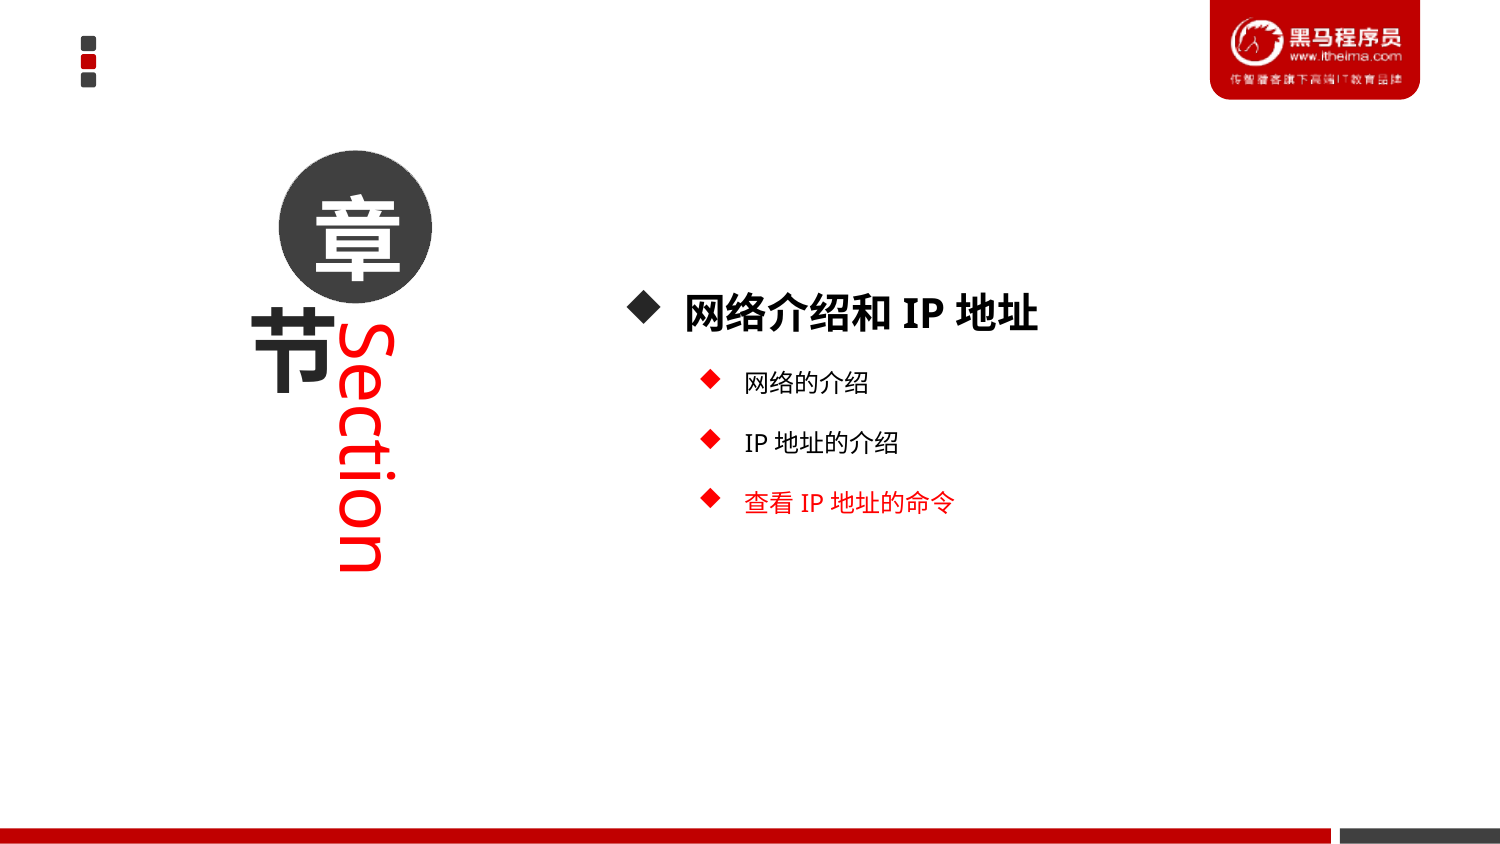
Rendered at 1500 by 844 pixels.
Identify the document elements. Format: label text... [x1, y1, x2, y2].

text_box Section [321, 314, 427, 749]
text_box 章 [278, 150, 433, 304]
text_box 网络介绍和IP地址 网络的介绍 IP地址的介绍 查看IP地址的命令 [608, 229, 1317, 645]
text_box 节 [218, 288, 339, 410]
picture [1212, 8, 1421, 94]
